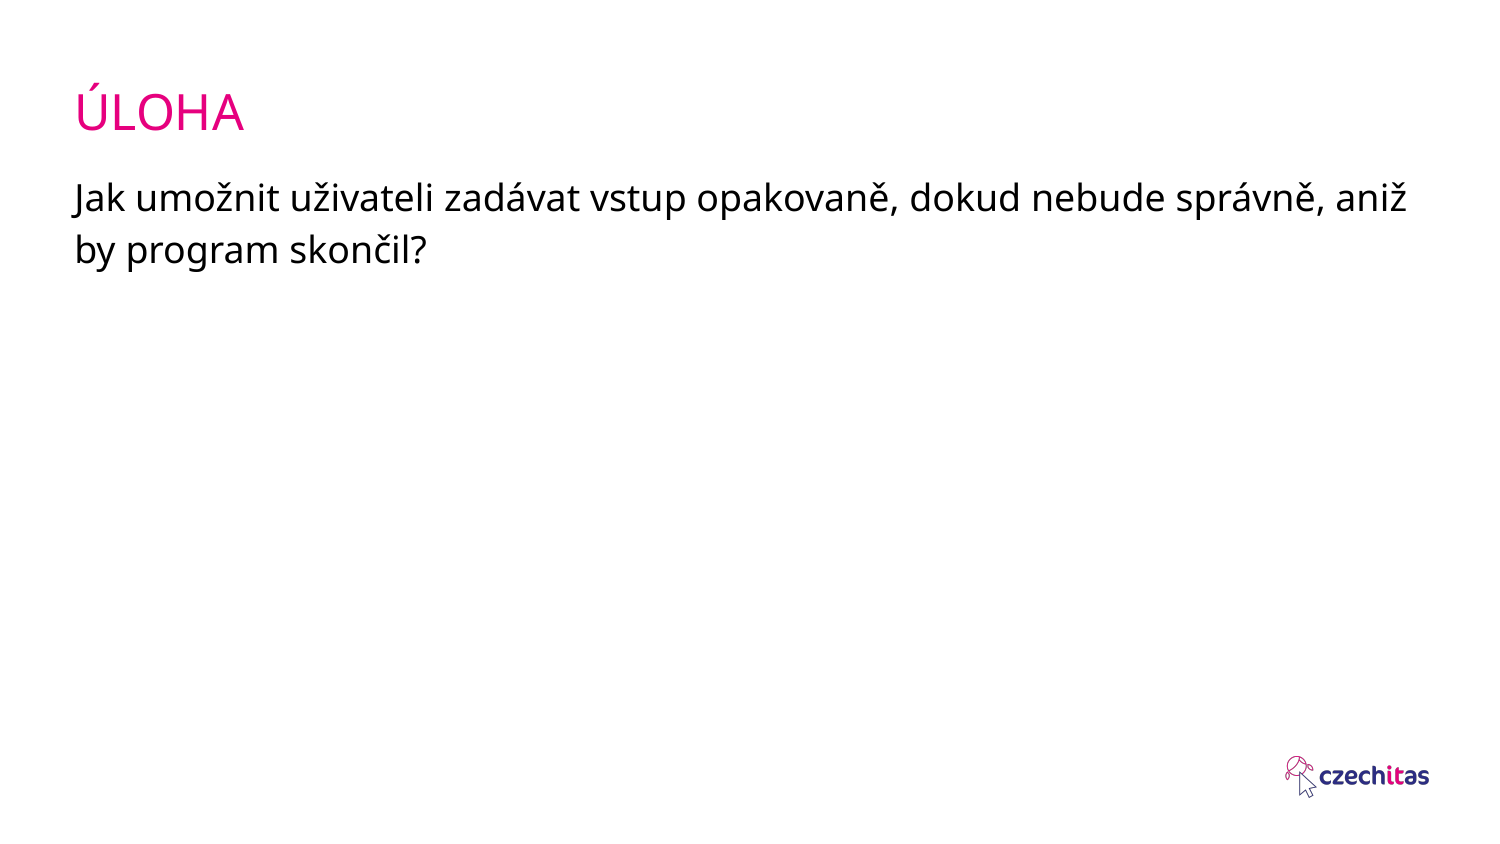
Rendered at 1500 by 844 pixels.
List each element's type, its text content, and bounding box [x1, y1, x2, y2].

list Jak umožnit uživateli zadávat vstup opakovaně, dokud nebude správně, aniž by program skončil? [74, 167, 1426, 738]
picture [1268, 737, 1450, 817]
title ÚLOHA [74, 71, 1426, 147]
